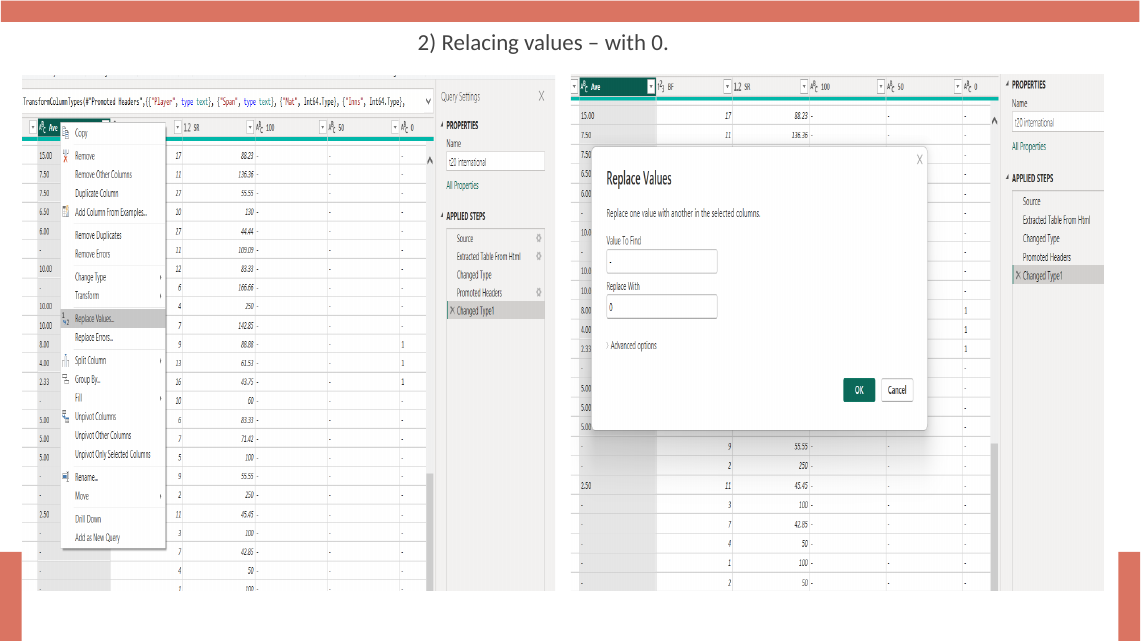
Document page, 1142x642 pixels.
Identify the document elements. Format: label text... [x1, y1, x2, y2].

picture [21, 74, 556, 591]
text_box [0, 551, 22, 641]
text_box [1118, 551, 1141, 641]
title 2) Relacing values – with 0. [417, 23, 693, 133]
text_box [0, 0, 1140, 22]
picture [570, 73, 1105, 591]
